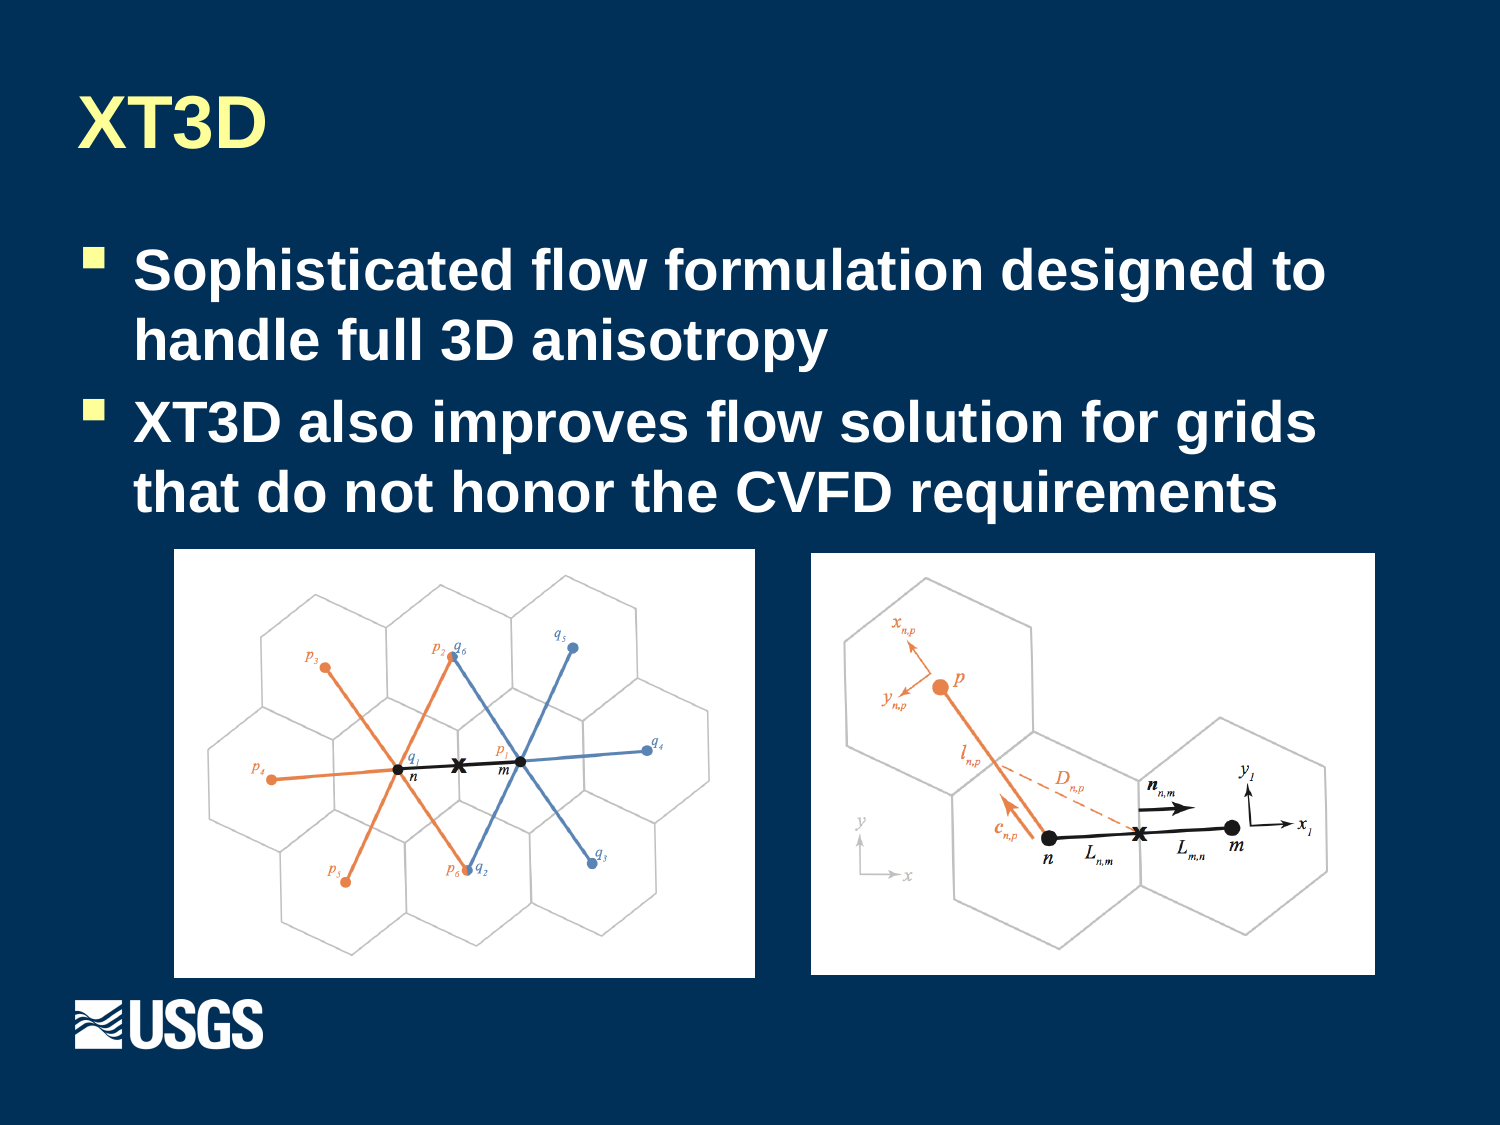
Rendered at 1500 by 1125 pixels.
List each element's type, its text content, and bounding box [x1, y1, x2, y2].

picture [811, 553, 1376, 976]
title XT3D [62, 24, 1425, 213]
list Sophisticated flow formulation designed to handle full 3D anisotropy XT3D also improves flow solution for grids that do not honor the CVFD requirements [62, 224, 1425, 963]
picture [174, 549, 755, 978]
